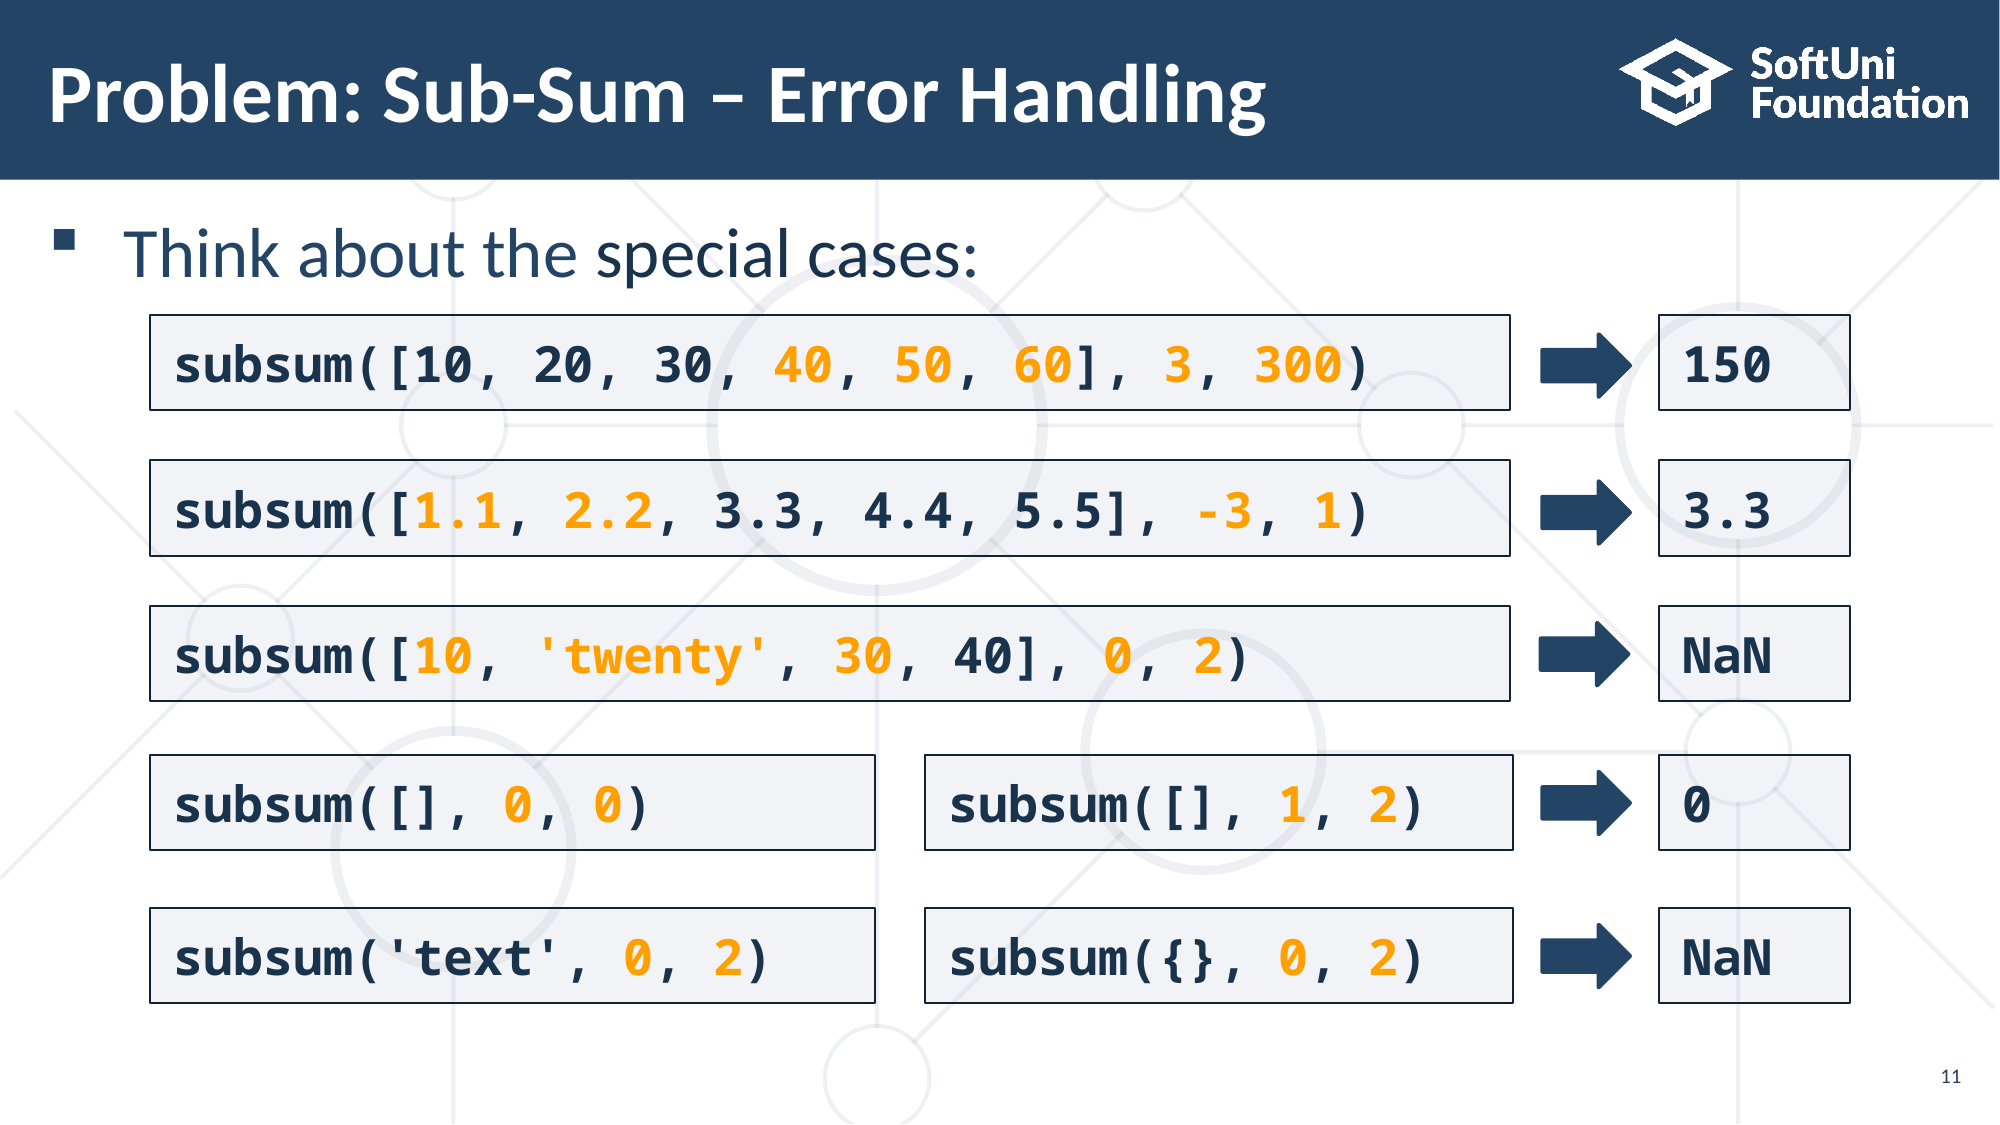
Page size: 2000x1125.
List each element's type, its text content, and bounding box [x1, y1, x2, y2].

text_box [1540, 479, 1633, 546]
text_box subsum([1.1, 2.2, 3.3, 4.4, 5.5], -3, 1) [149, 460, 1510, 556]
text_box 150 [1659, 314, 1850, 411]
text_box 3.3 [1659, 460, 1850, 556]
text_box [1540, 332, 1633, 399]
text_box subsum([10, 20, 30, 40, 50, 60], 3, 300) [149, 314, 1510, 411]
text_box subsum([10, 'twenty', 30, 40], 0, 2) [149, 606, 1510, 702]
slide_number 11 [1896, 1049, 1968, 1101]
text_box subsum('text', 0, 2) [149, 907, 875, 1004]
text_box subsum([], 0, 0) [149, 754, 875, 851]
list Think about the special cases: [31, 196, 1970, 1050]
text_box subsum({}, 0, 2) [924, 907, 1513, 1004]
text_box [1540, 922, 1633, 990]
text_box 0 [1659, 754, 1850, 851]
text_box [1540, 769, 1633, 837]
text_box NaN [1659, 606, 1850, 702]
title Problem: Sub-Sum – Error Handling [31, 16, 1591, 162]
picture [1618, 38, 1968, 126]
text_box NaN [1659, 907, 1850, 1004]
text_box [1538, 620, 1631, 688]
text_box subsum([], 1, 2) [924, 754, 1513, 851]
